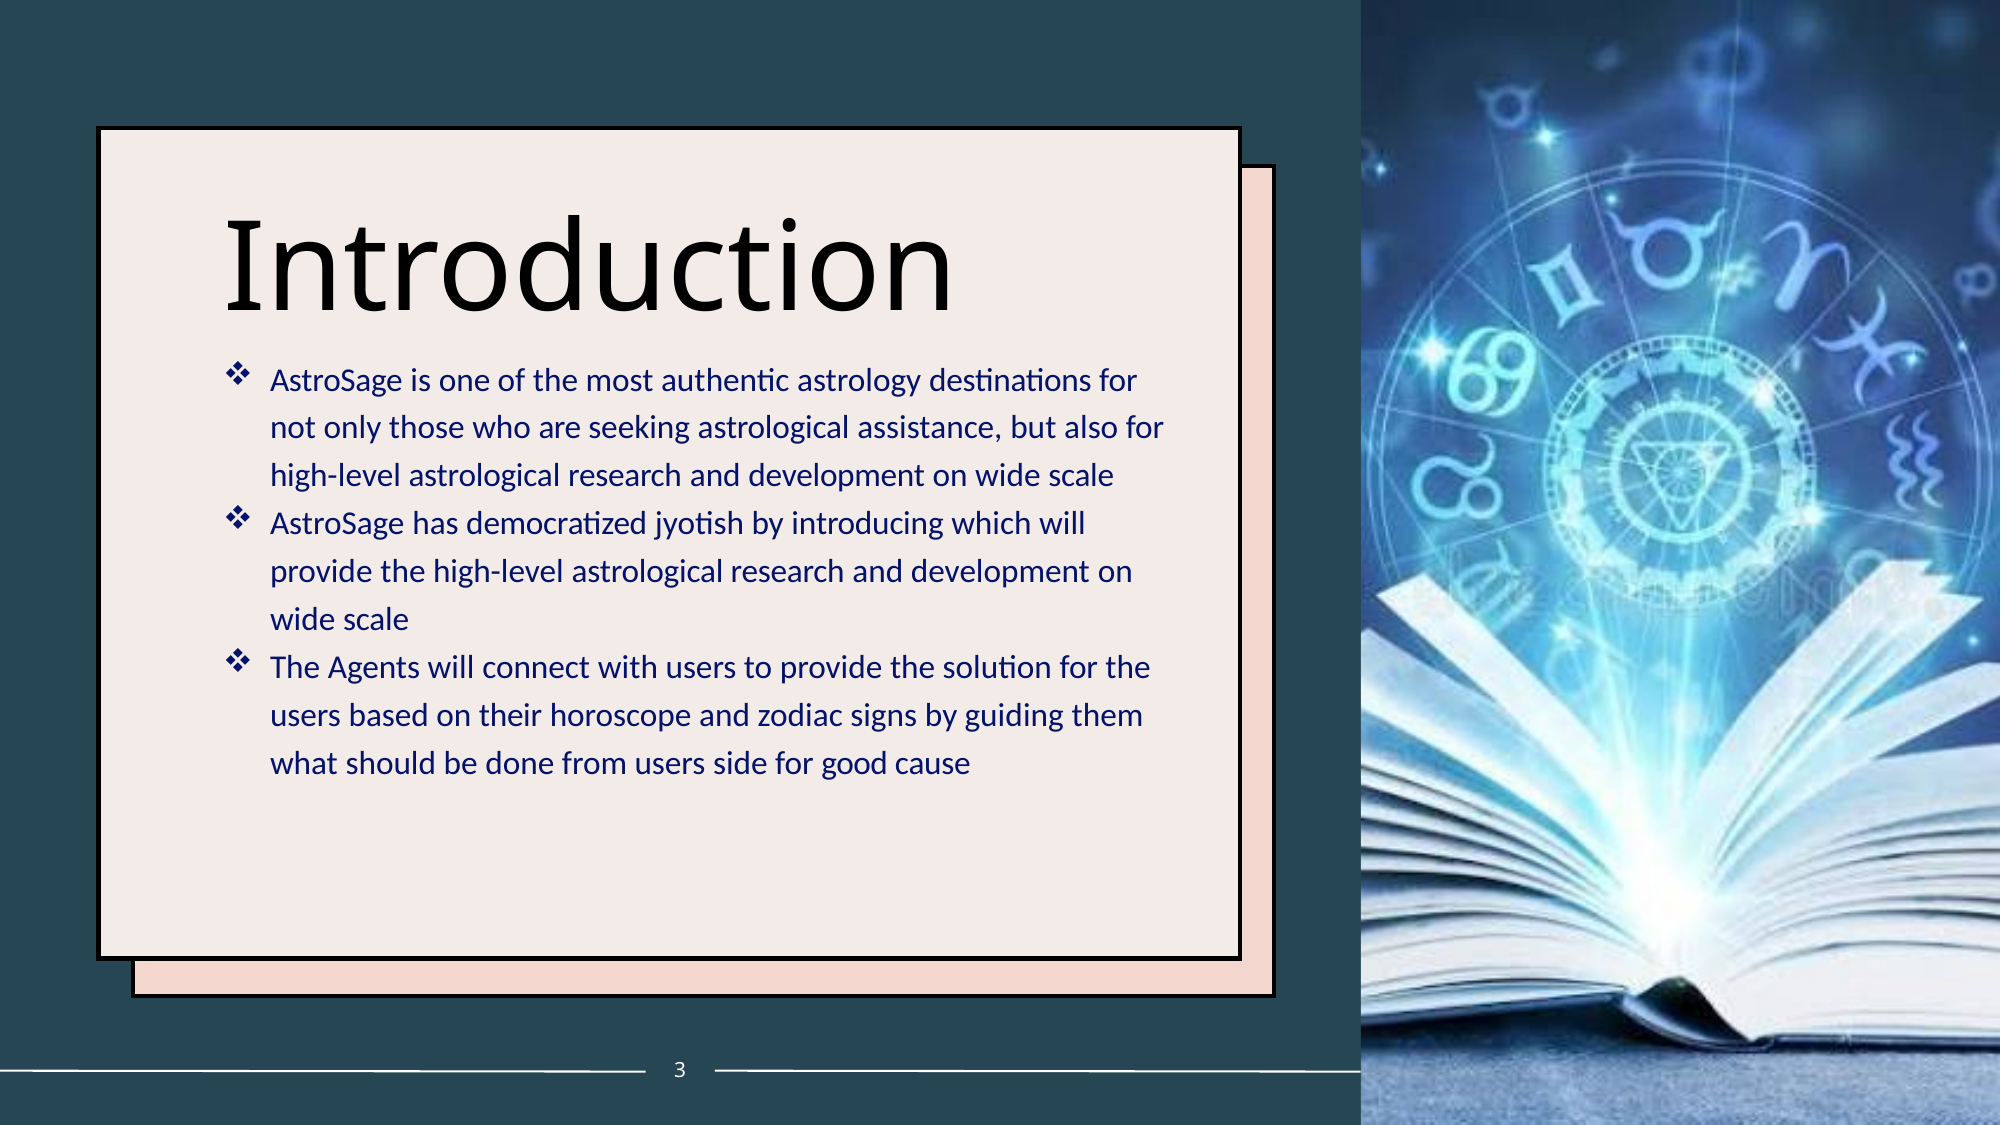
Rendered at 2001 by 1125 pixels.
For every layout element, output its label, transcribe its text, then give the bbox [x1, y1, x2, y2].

list AstroSage is one of the most authentic astrology destinations for not only those who are seeking astrological assistance, but also for high-level astrological research and development on wide scale AstroSage has democratized jyotish by introducing which will provide the high-level astrological research and development on wide scale The Agents will connect with users to provide the solution for the users based on their horoscope and zodiac signs by guiding them what should be done from users side for good cause [199, 342, 1184, 877]
title Introduction [208, 195, 1036, 342]
picture [1360, 0, 2000, 1125]
slide_number 3 [650, 1050, 710, 1091]
